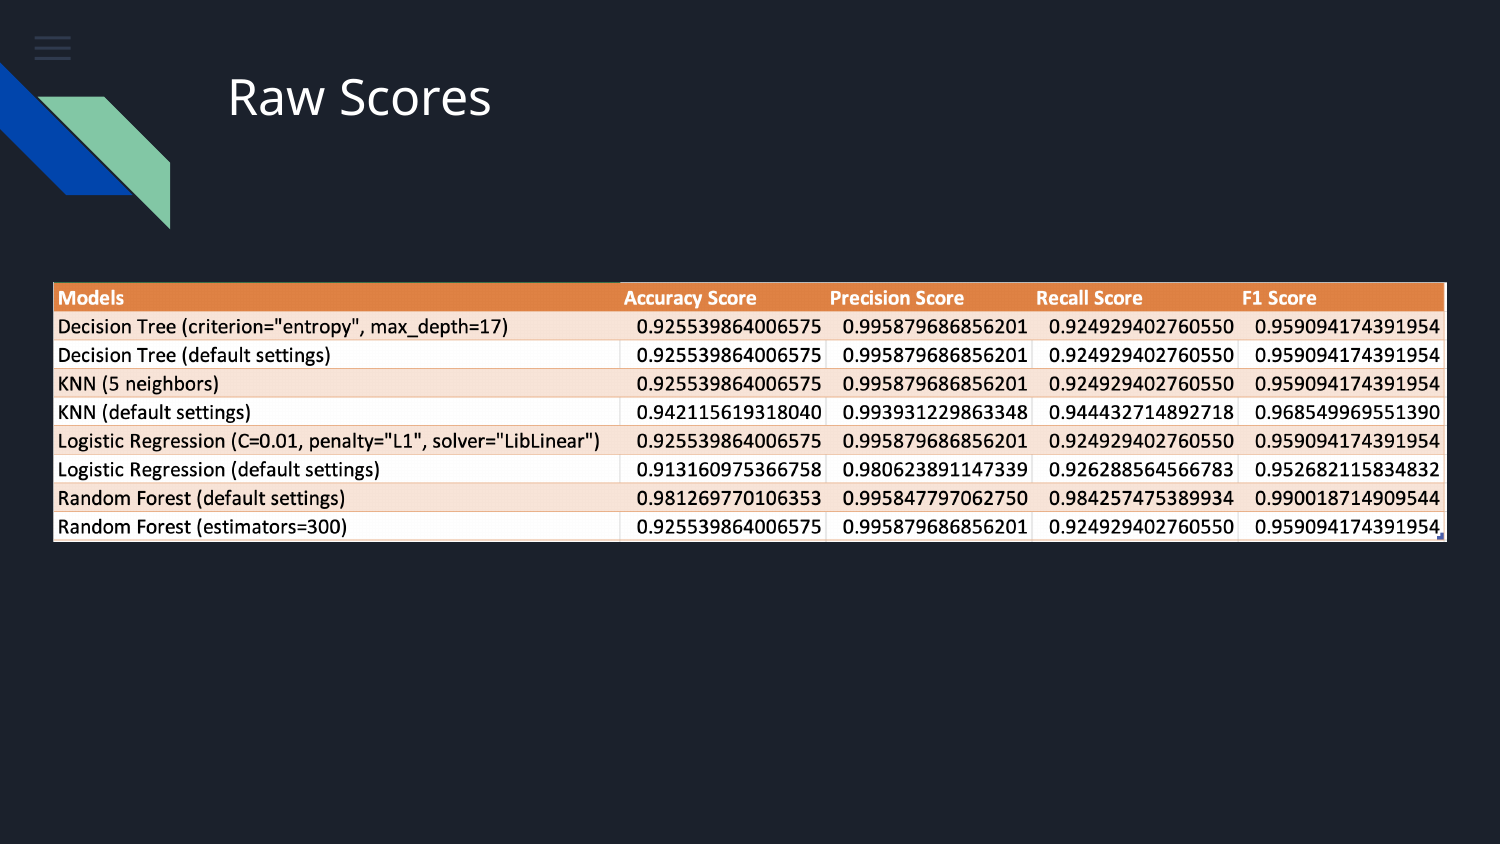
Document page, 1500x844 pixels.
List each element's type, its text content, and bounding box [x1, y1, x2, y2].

title Raw Scores [212, 50, 1368, 139]
picture [53, 281, 1447, 542]
